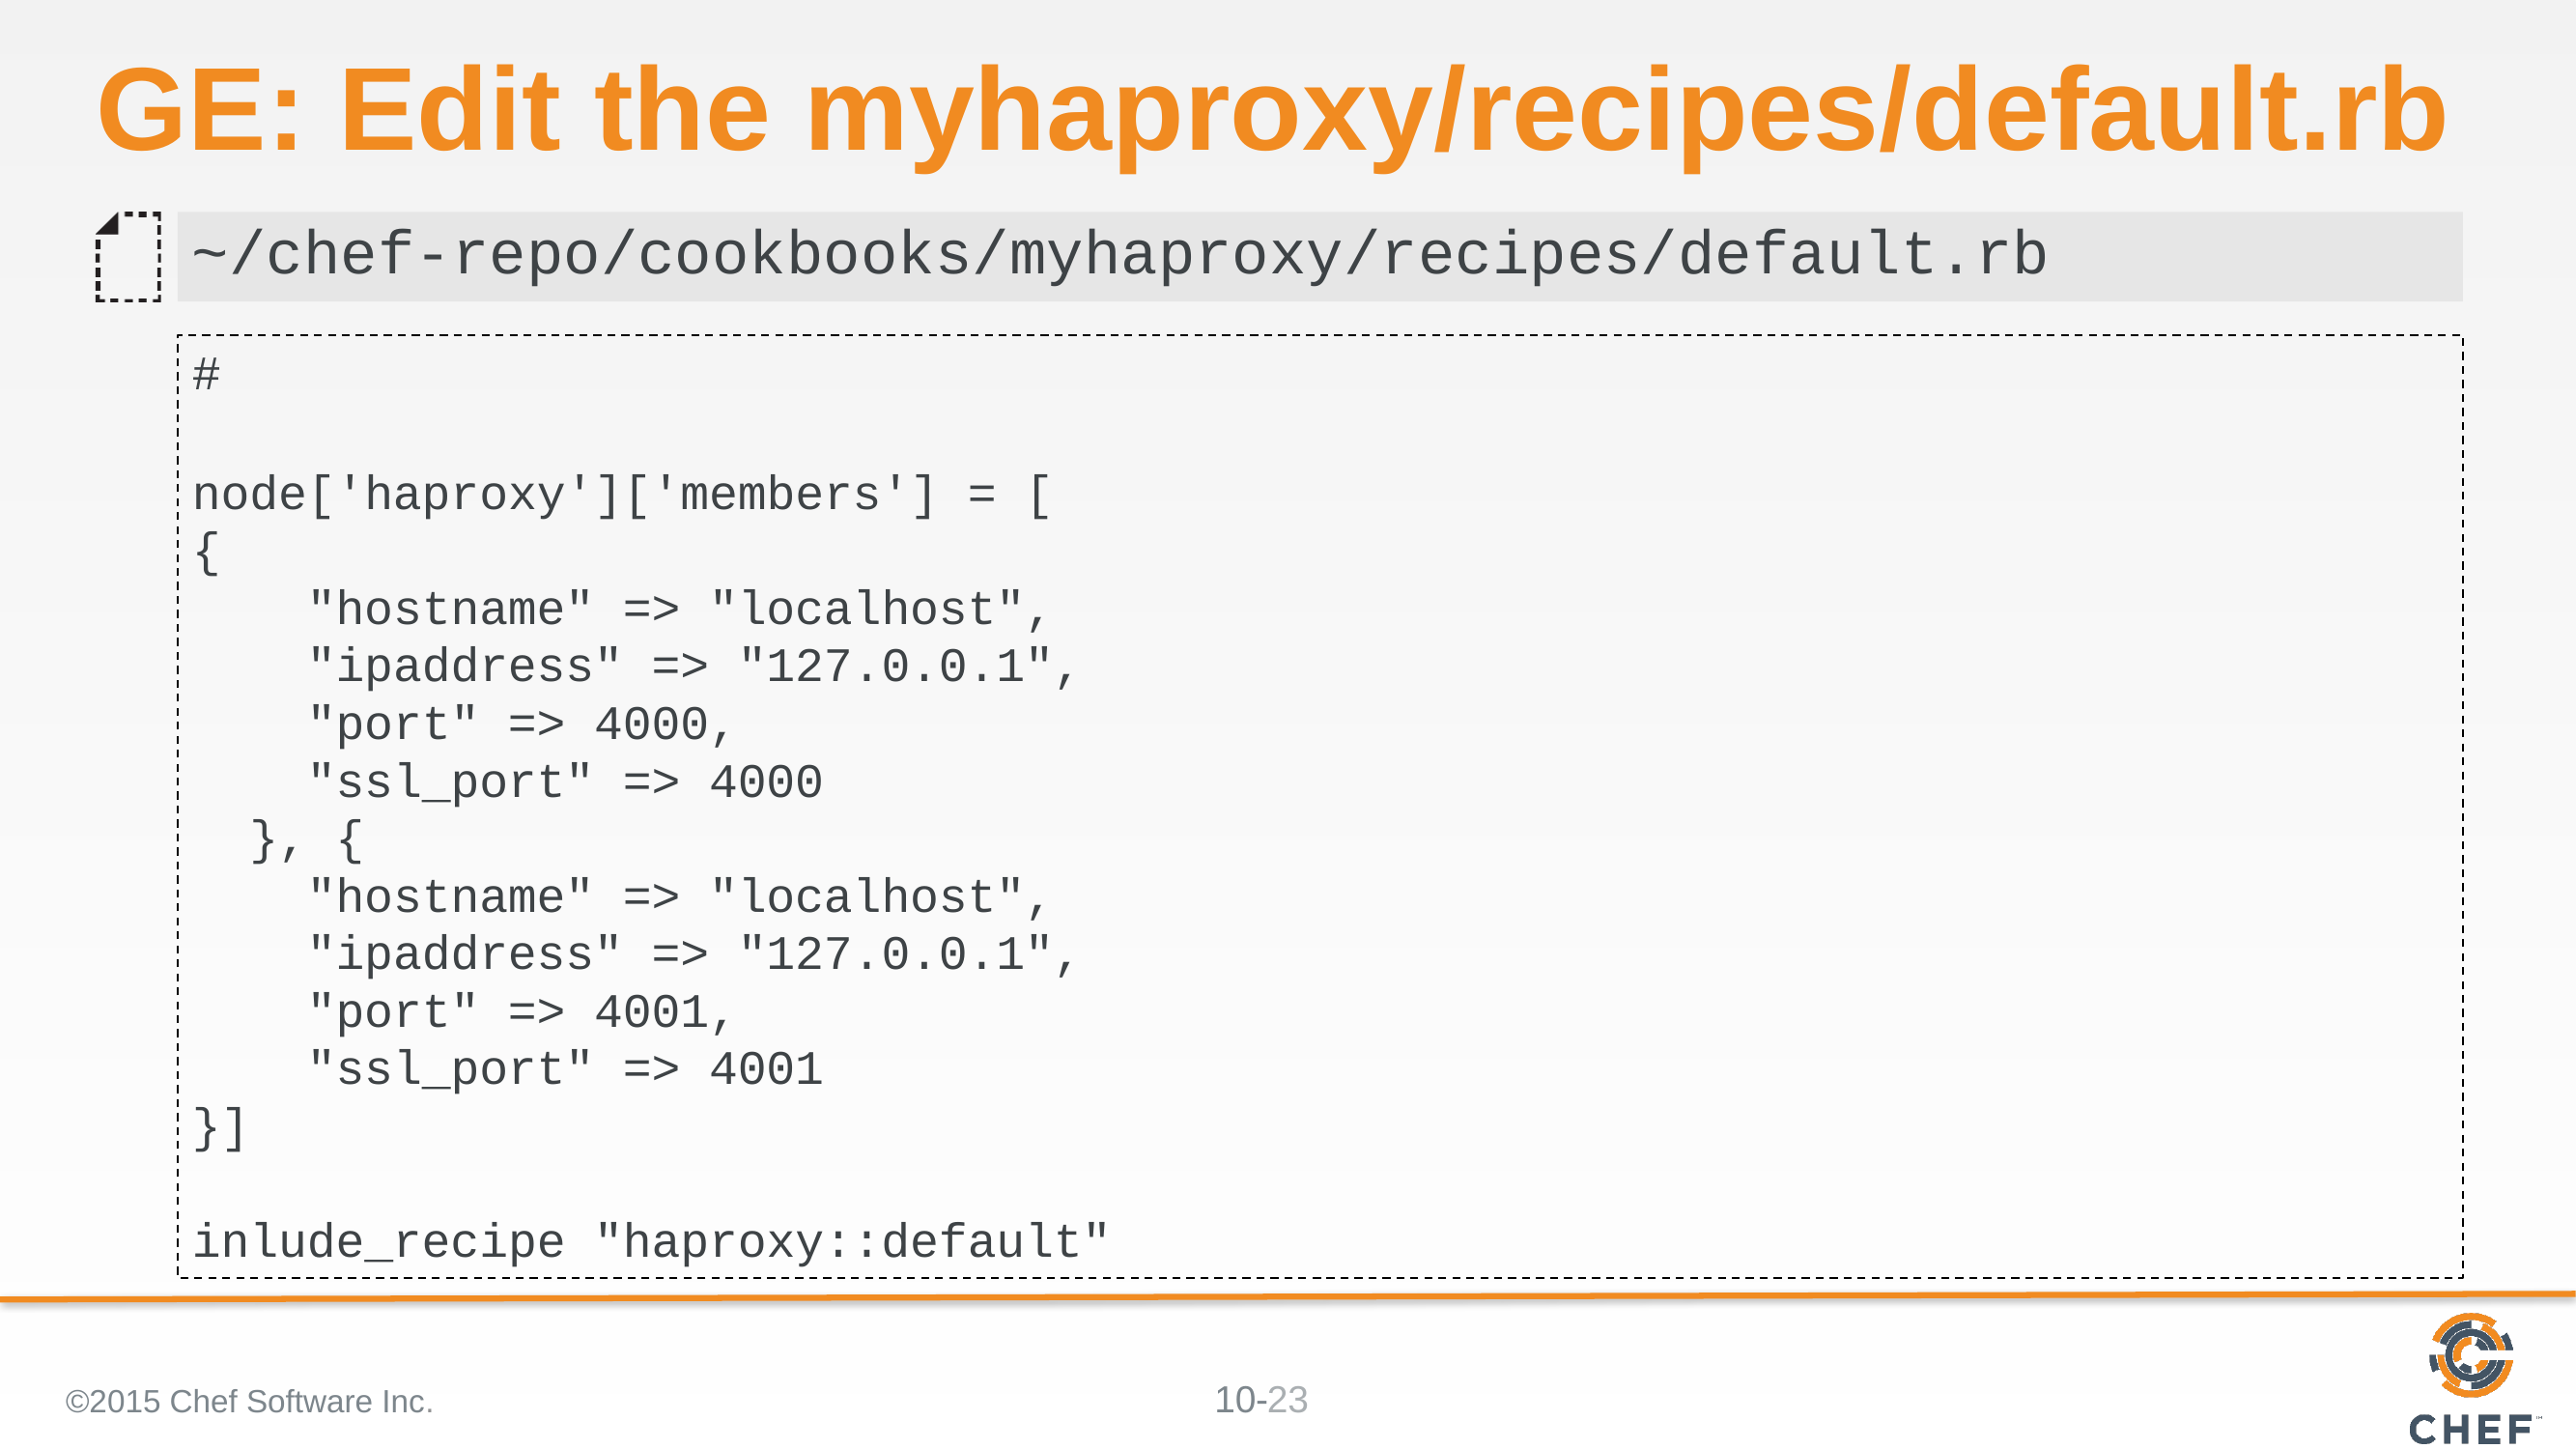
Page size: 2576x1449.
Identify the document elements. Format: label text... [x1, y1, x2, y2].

slide_number 23 [998, 1359, 1578, 1437]
title GE: Edit the myhaproxy/recipes/default.rb [96, 48, 2463, 180]
footer ©2015 Chef Software Inc. [51, 1359, 952, 1440]
picture [2399, 1297, 2550, 1449]
list # node['haproxy']['members'] = [ { "hostname" => "localhost", "ipaddress" => "127.0.0.1", "port" => 4000, "ssl_port" => 4000 }, { "hostname" => "localhost", "ipaddress" => "127.0.0.1", "port" => 4001, "ssl_port" => 4001 }] inlude_recipe "haproxy::default" [177, 334, 2464, 1279]
list ~/chef-repo/cookbooks/myhaproxy/recipes/default.rb [177, 212, 2463, 302]
